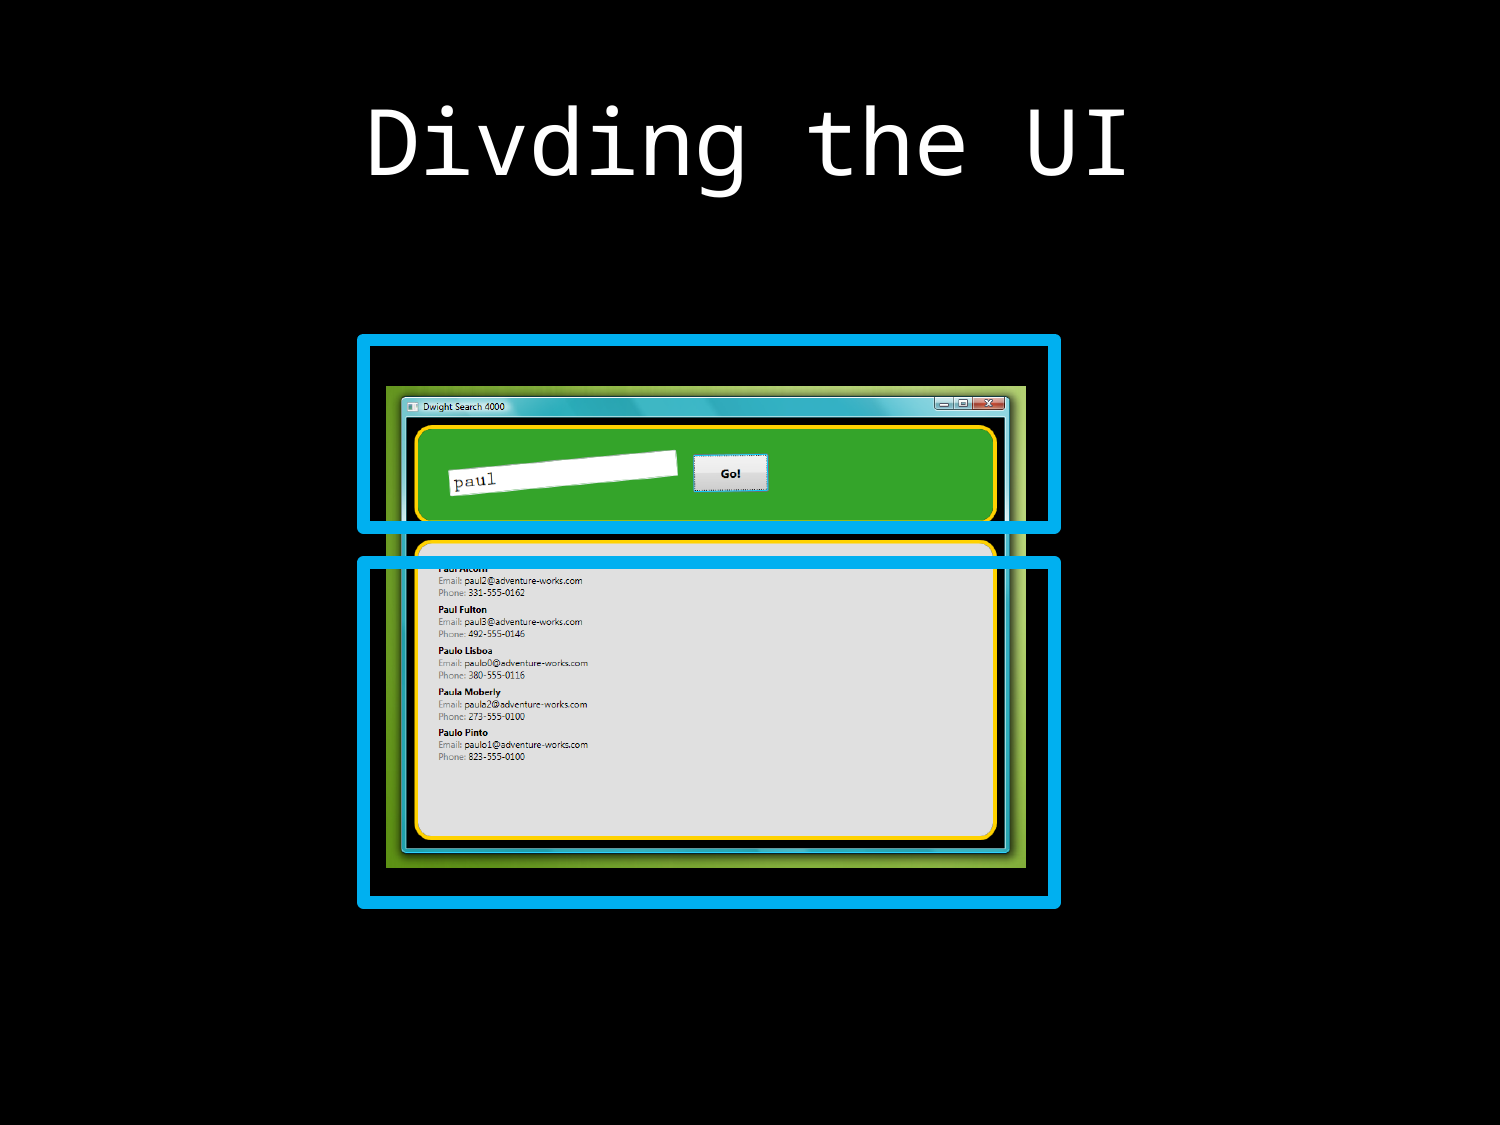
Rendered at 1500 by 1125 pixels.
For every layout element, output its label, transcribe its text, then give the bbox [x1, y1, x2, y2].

picture [386, 570, 1026, 868]
picture [386, 535, 1026, 555]
text_box [361, 560, 1057, 904]
title Divding the UI [75, 45, 1425, 233]
picture [386, 386, 1026, 520]
text_box [361, 338, 1057, 529]
